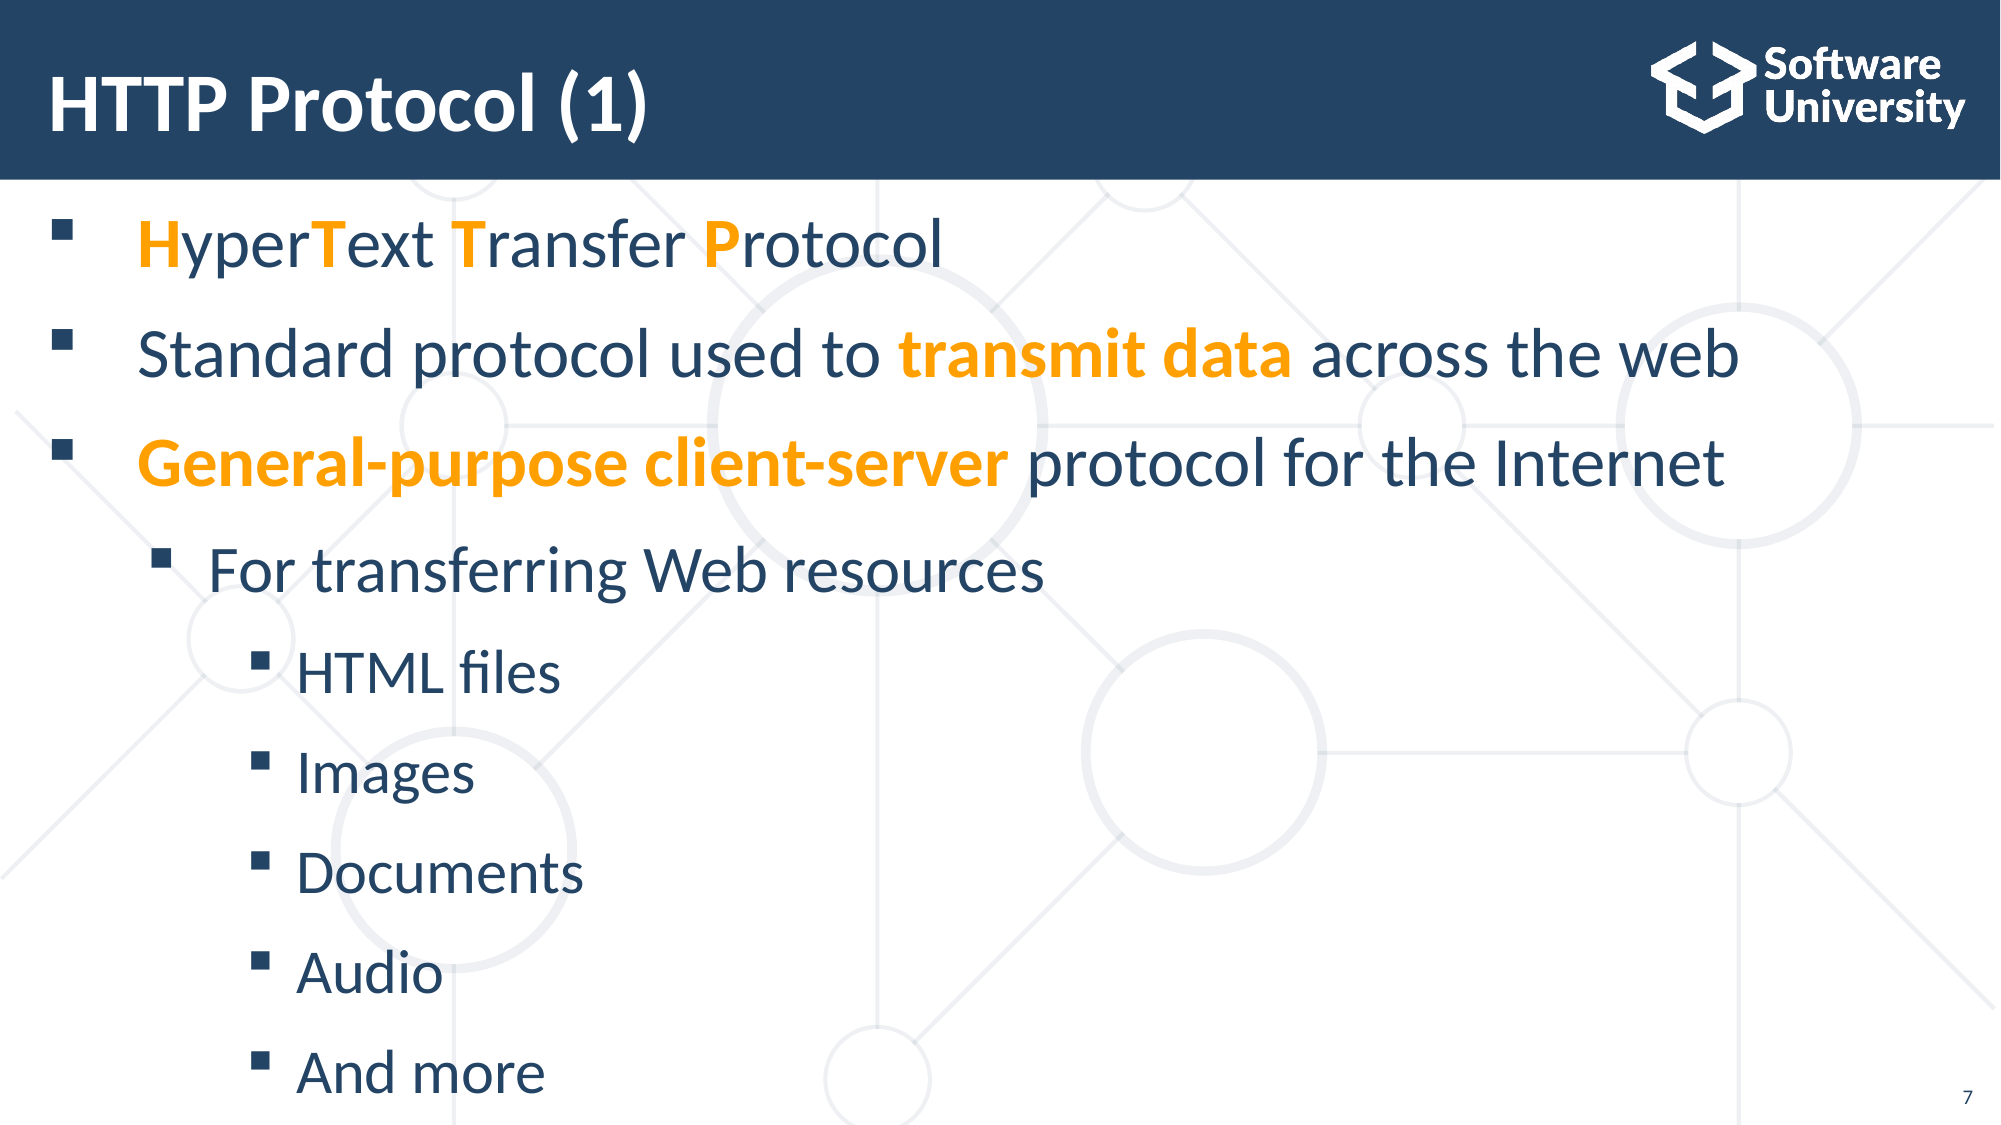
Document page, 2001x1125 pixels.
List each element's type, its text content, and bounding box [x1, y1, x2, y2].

text_box HyperText Transfer Protocol Standard protocol used to transmit data across the web General-purpose client-server protocol for the Internet For transferring Web resources HTML files Images Documents Audio And more [31, 188, 1901, 1103]
slide_number 7 [1927, 1067, 1989, 1117]
title HTTP Protocol (1) [31, 6, 1603, 189]
picture [1651, 41, 1966, 134]
